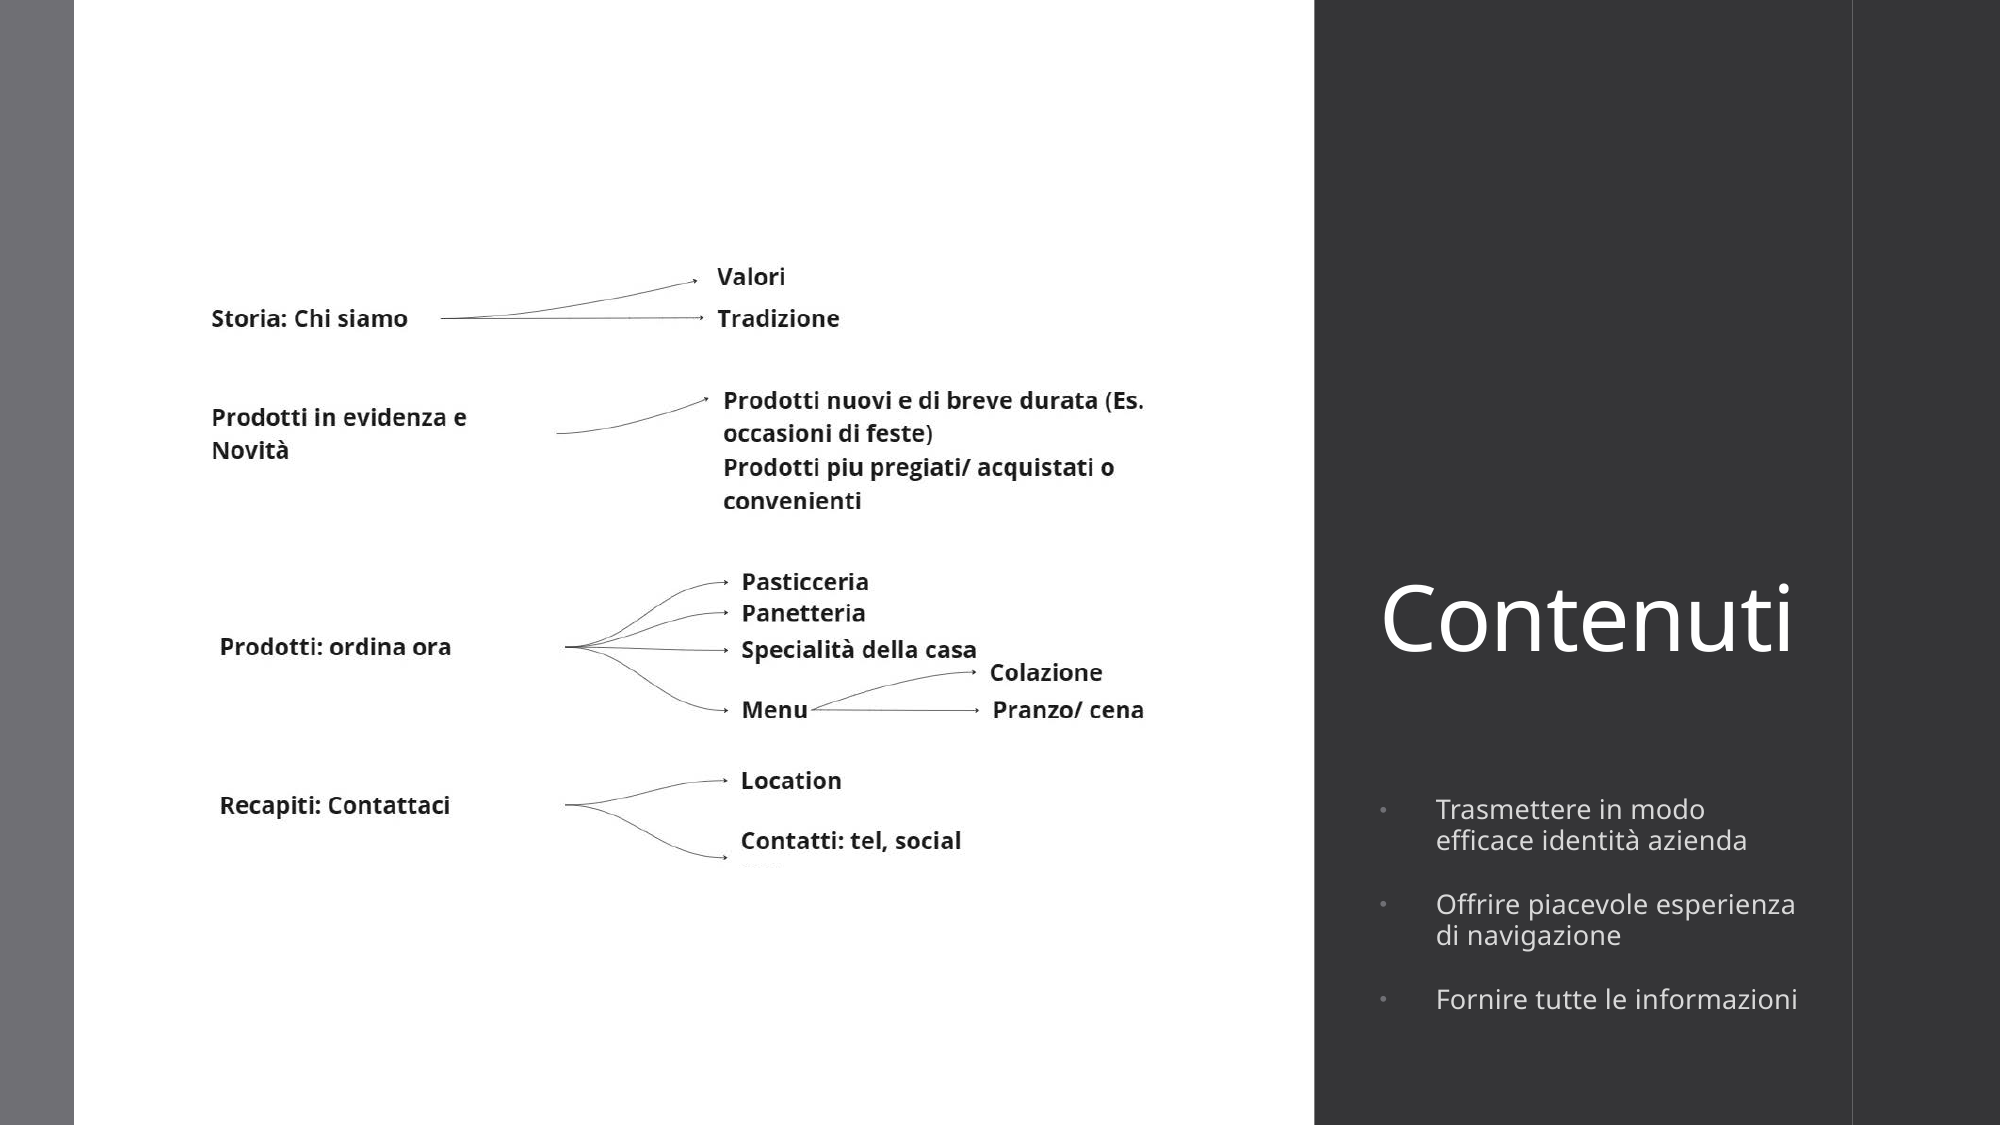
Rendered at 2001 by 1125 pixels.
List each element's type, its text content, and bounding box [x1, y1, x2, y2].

text_box [0, 0, 73, 1125]
text_box [1316, 0, 1851, 1125]
title Contenuti [1364, 124, 1825, 787]
picture [151, 256, 1238, 868]
text_box [1851, 0, 2000, 1125]
subtitle Trasmettere in modo efficace identità azienda Offrire piacevole esperienza di navigazione Fornire tutte le informazioni [1364, 787, 1825, 1065]
text_box [73, 0, 1316, 1125]
